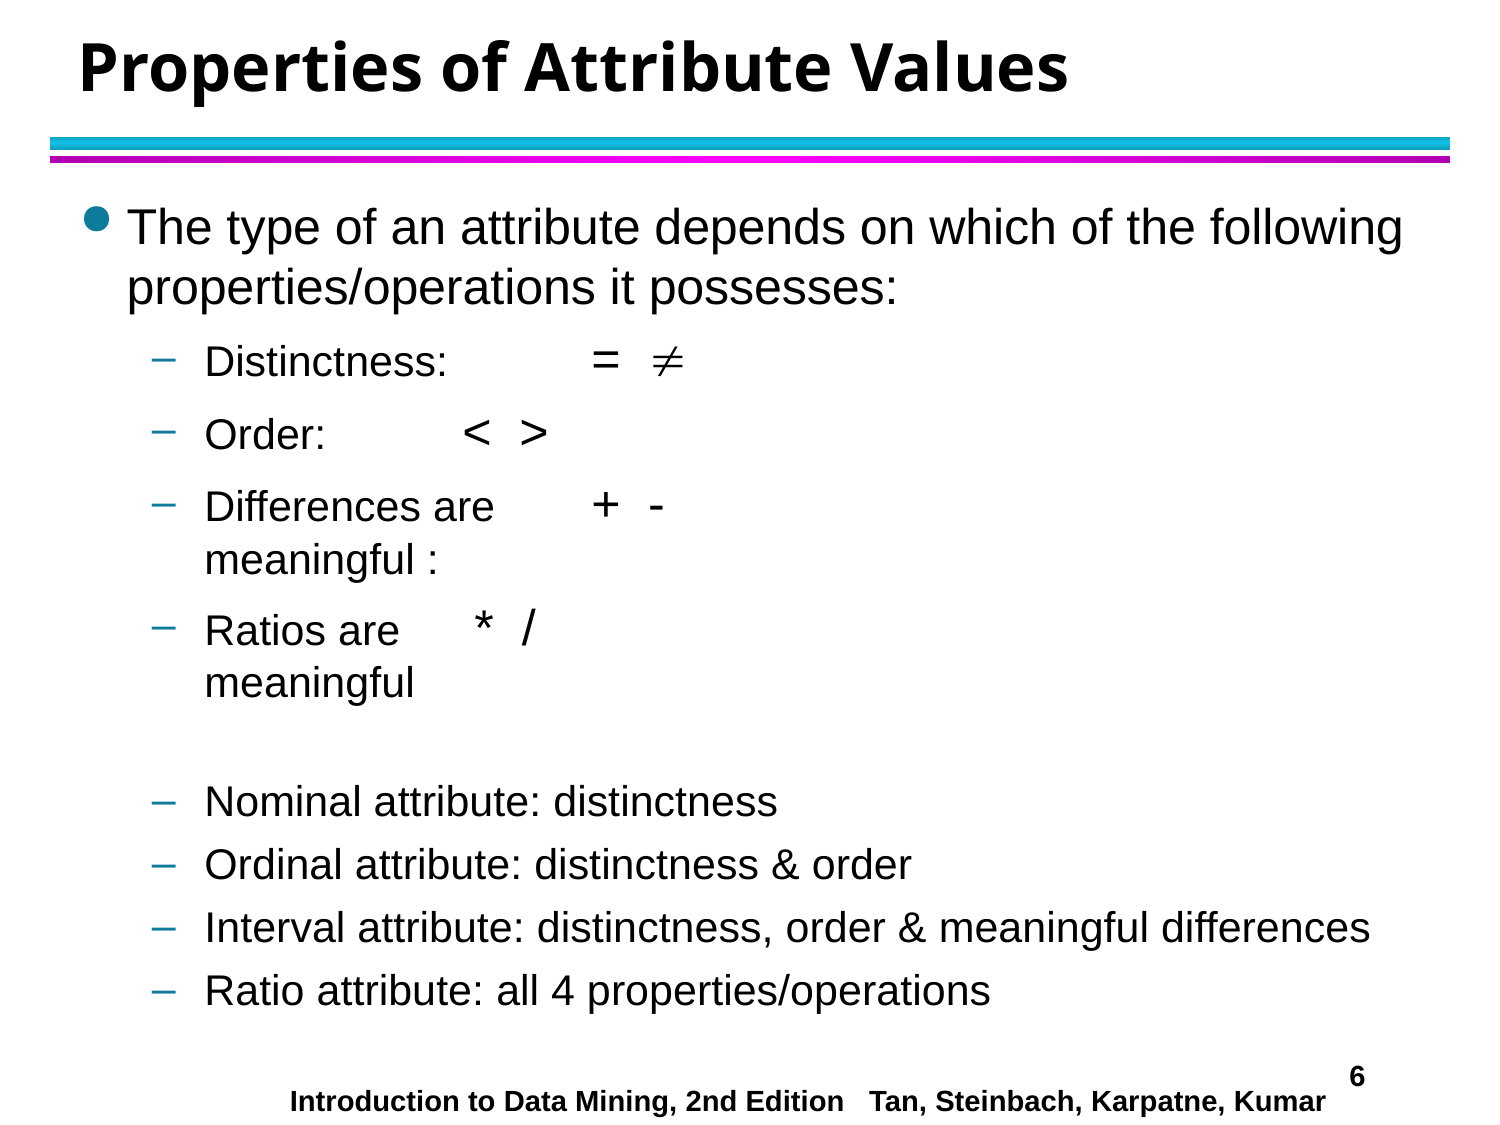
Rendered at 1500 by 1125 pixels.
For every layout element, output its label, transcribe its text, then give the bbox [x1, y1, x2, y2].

title Properties of Attribute Values [62, 24, 1421, 113]
list The type of an attribute depends on which of the following properties/operations it possesses: Distinctness: =  Order: < > Differences are + - meaningful : Ratios are * / meaningful Nominal attribute: distinctness Ordinal attribute: distinctness & order Interval attribute: distinctness, order & meaningful differences Ratio attribute: all 4 properties/operations [67, 187, 1432, 1038]
